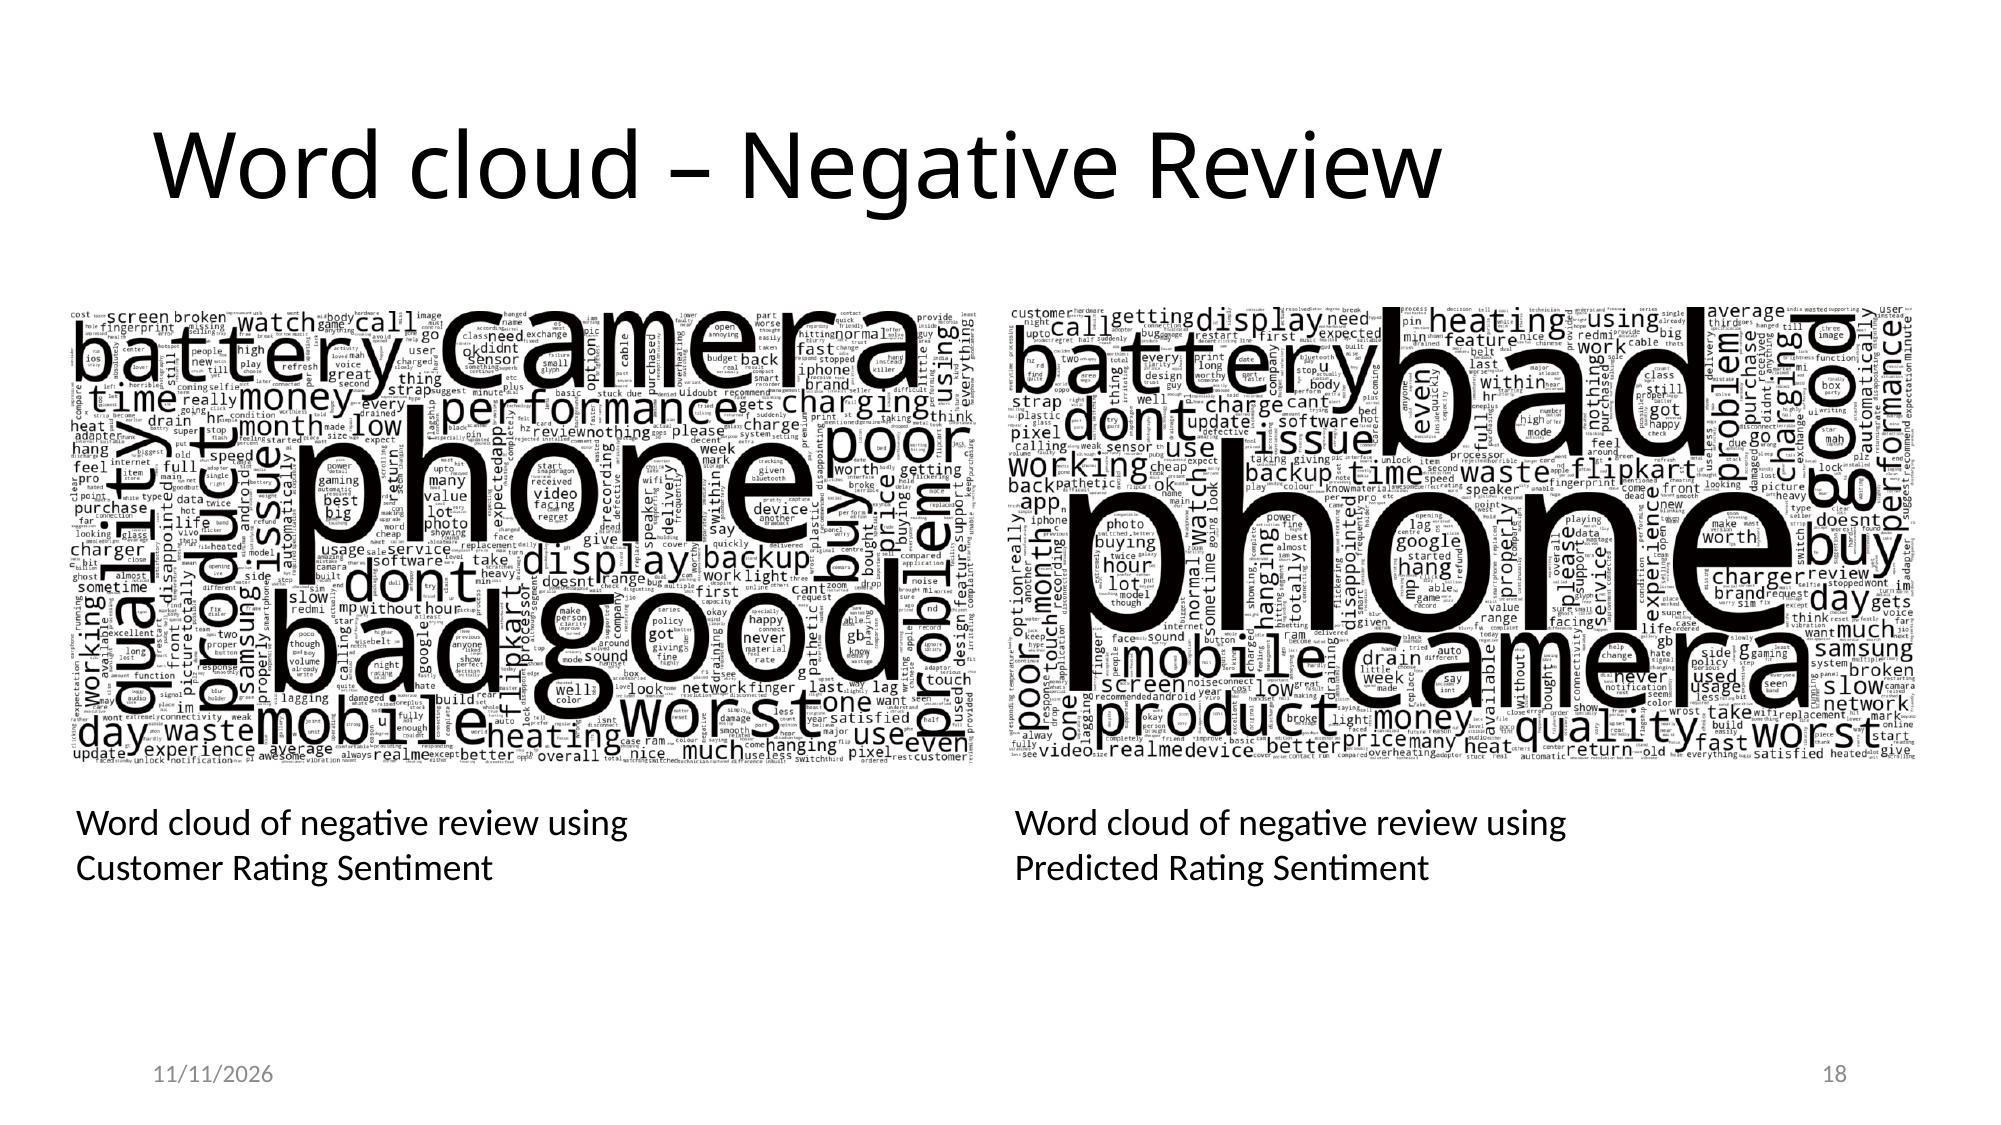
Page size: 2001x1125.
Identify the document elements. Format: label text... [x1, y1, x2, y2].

picture [999, 299, 1923, 769]
slide_number 18 [1412, 1042, 1863, 1103]
text_box Word cloud of negative review using Customer Rating Sentiment [61, 790, 739, 896]
picture [61, 303, 984, 773]
text_box Word cloud of negative review using Predicted Rating Sentiment [999, 790, 1703, 896]
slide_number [137, 1042, 588, 1103]
title Word cloud – Negative Review [137, 59, 1863, 278]
